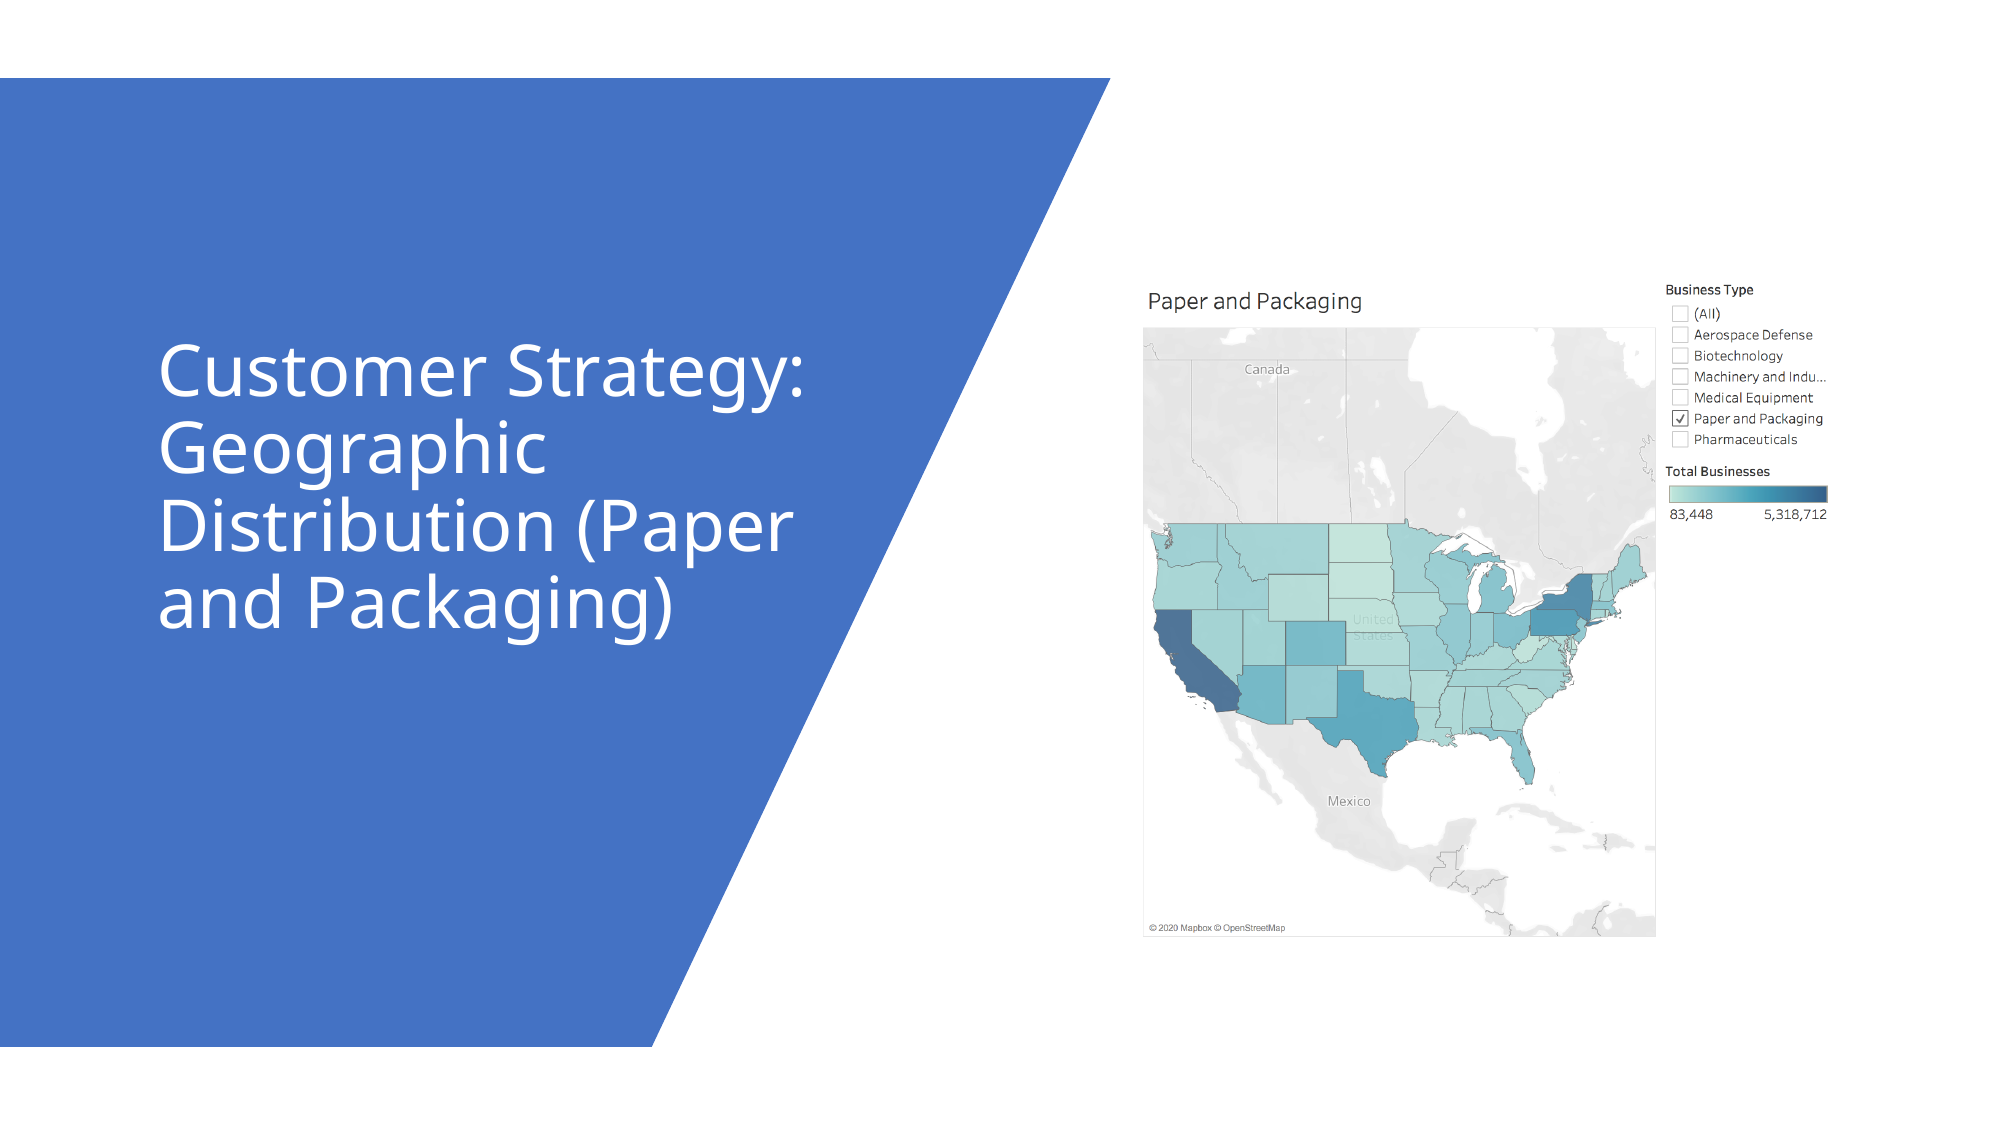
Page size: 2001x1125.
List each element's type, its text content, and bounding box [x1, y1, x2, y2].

picture [1134, 271, 1839, 944]
title Customer Strategy: Geographic Distribution (Paper and Packaging) [142, 223, 834, 652]
text_box [0, 77, 1113, 1048]
